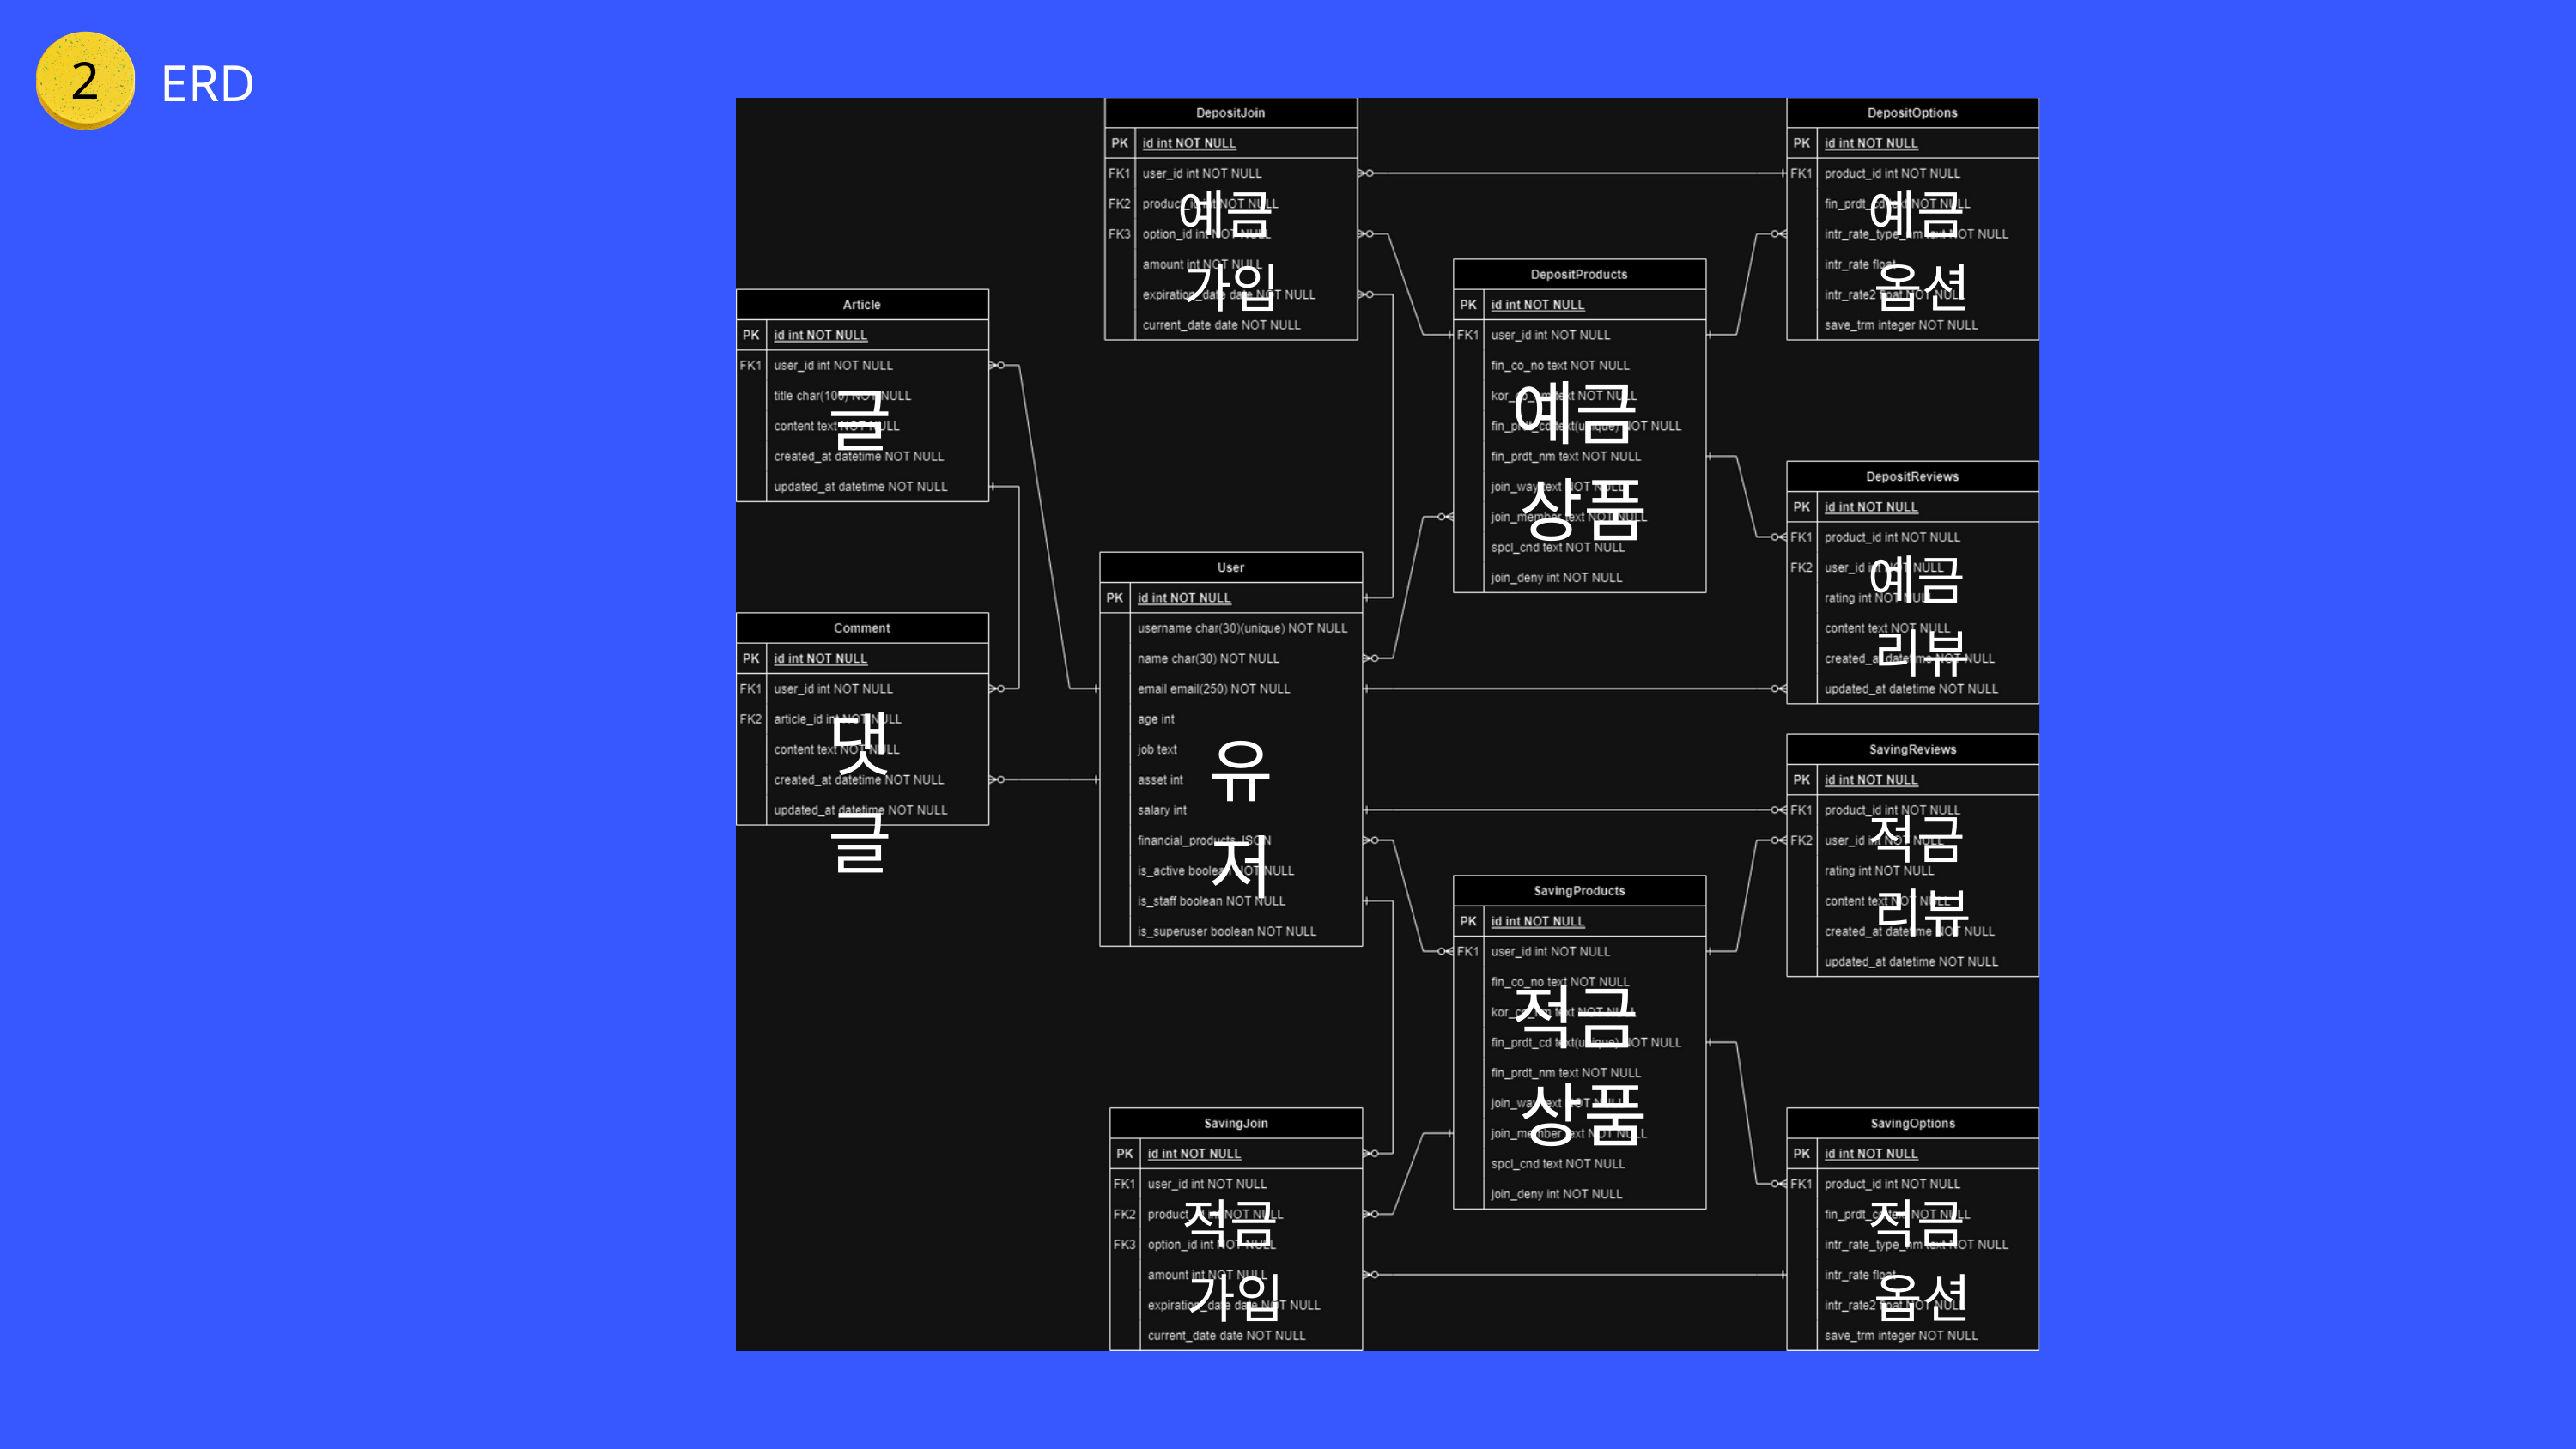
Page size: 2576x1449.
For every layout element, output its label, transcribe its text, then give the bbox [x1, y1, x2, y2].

text_box 적금 옵션 [1868, 1180, 1978, 1329]
text_box 예금 리뷰 [1866, 536, 1979, 684]
text_box 적금 리뷰 [1868, 795, 1978, 944]
text_box 예금 가입 [1176, 171, 1288, 319]
text_box [35, 31, 136, 131]
text_box 예금 상품 [1509, 355, 1658, 551]
text_box [736, 98, 2040, 1351]
text_box 예금 옵션 [1866, 171, 1979, 319]
text_box 적금 상품 [1511, 960, 1656, 1155]
text_box 2 [60, 48, 111, 110]
text_box 글 [828, 362, 892, 461]
text_box 적금 가입 [1181, 1180, 1291, 1329]
text_box 유저 [1179, 712, 1303, 907]
text_box 댓글 [795, 687, 924, 882]
text_box ERD [160, 41, 550, 112]
